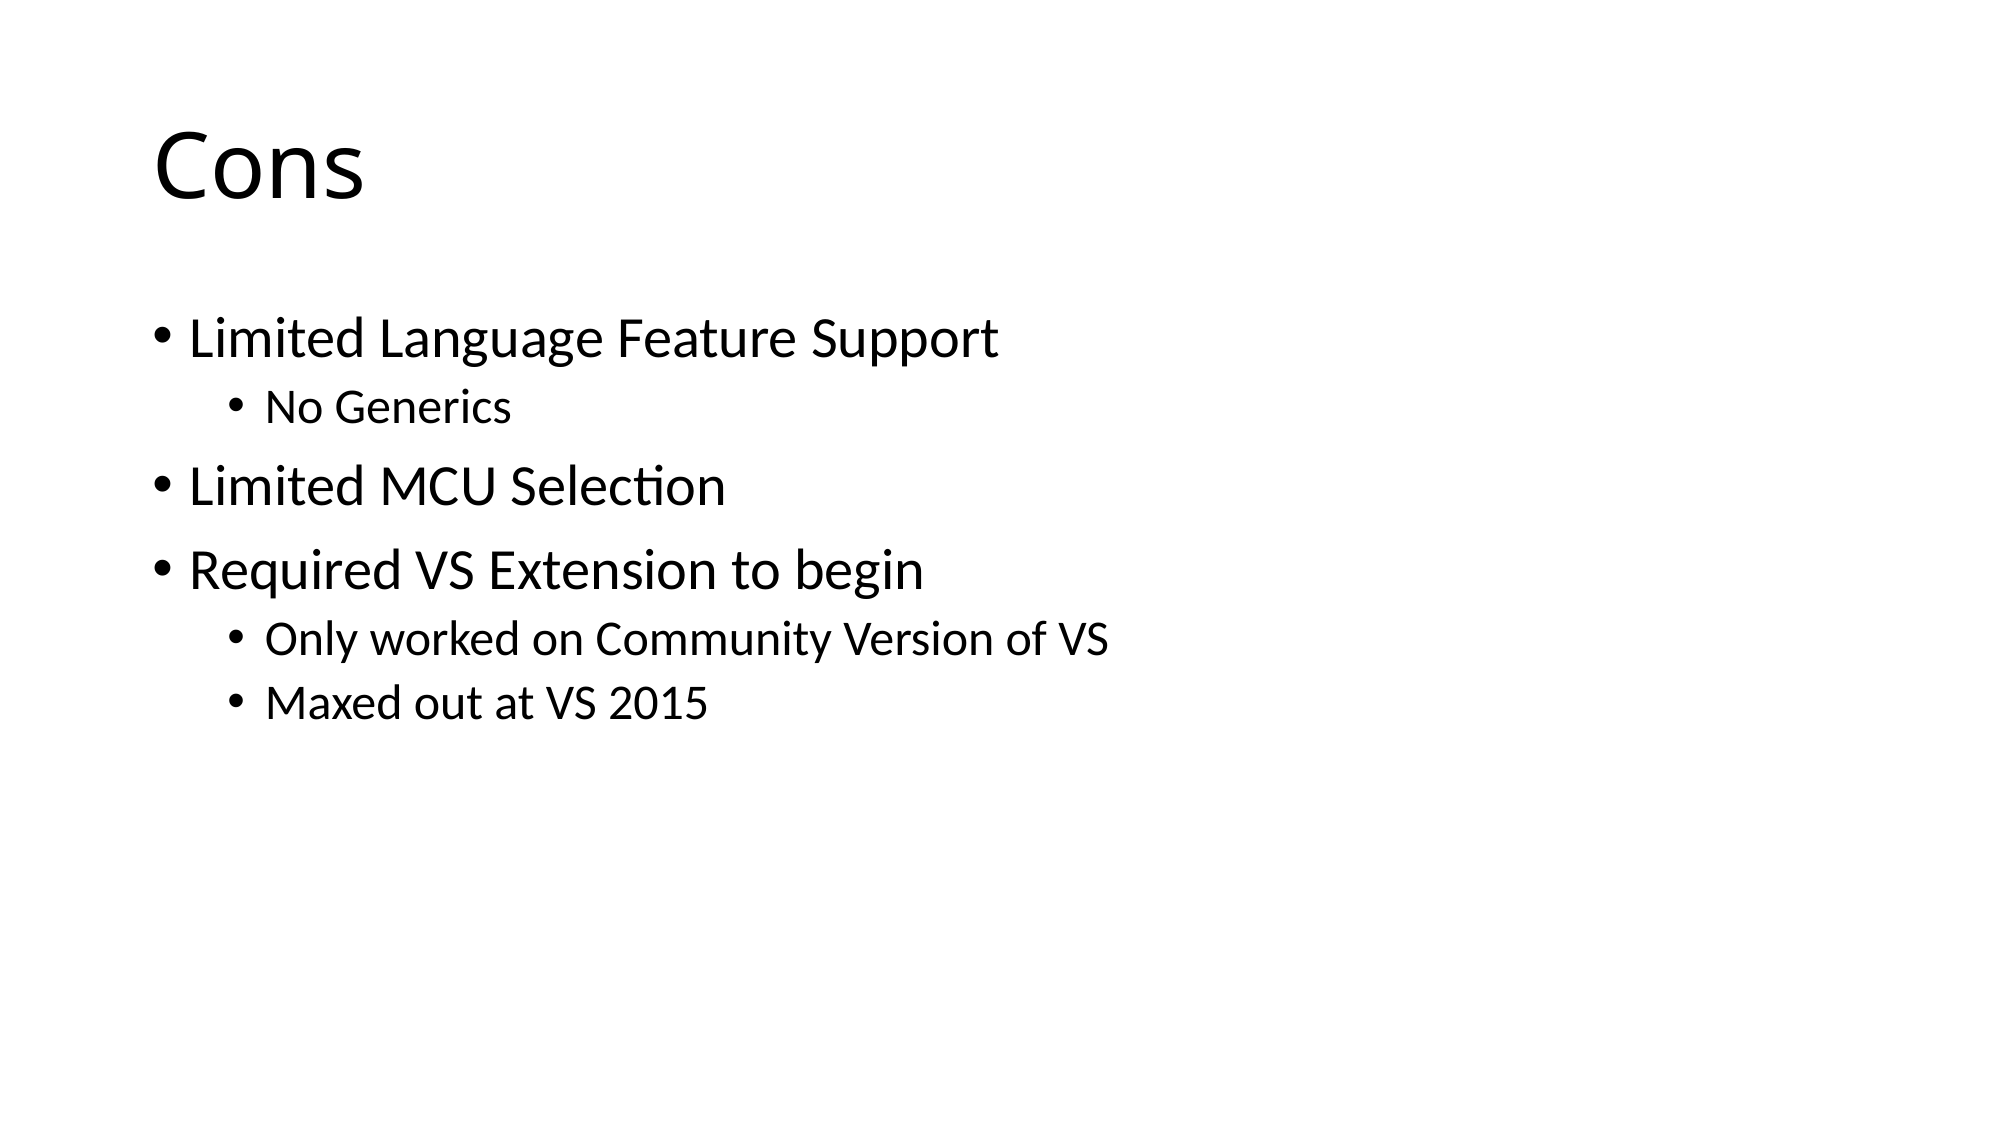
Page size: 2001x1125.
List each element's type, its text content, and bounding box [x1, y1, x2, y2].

title Cons [137, 59, 1863, 278]
list Limited Language Feature Support No Generics Limited MCU Selection Required VS Extension to begin Only worked on Community Version of VS Maxed out at VS 2015 [137, 299, 1863, 1014]
